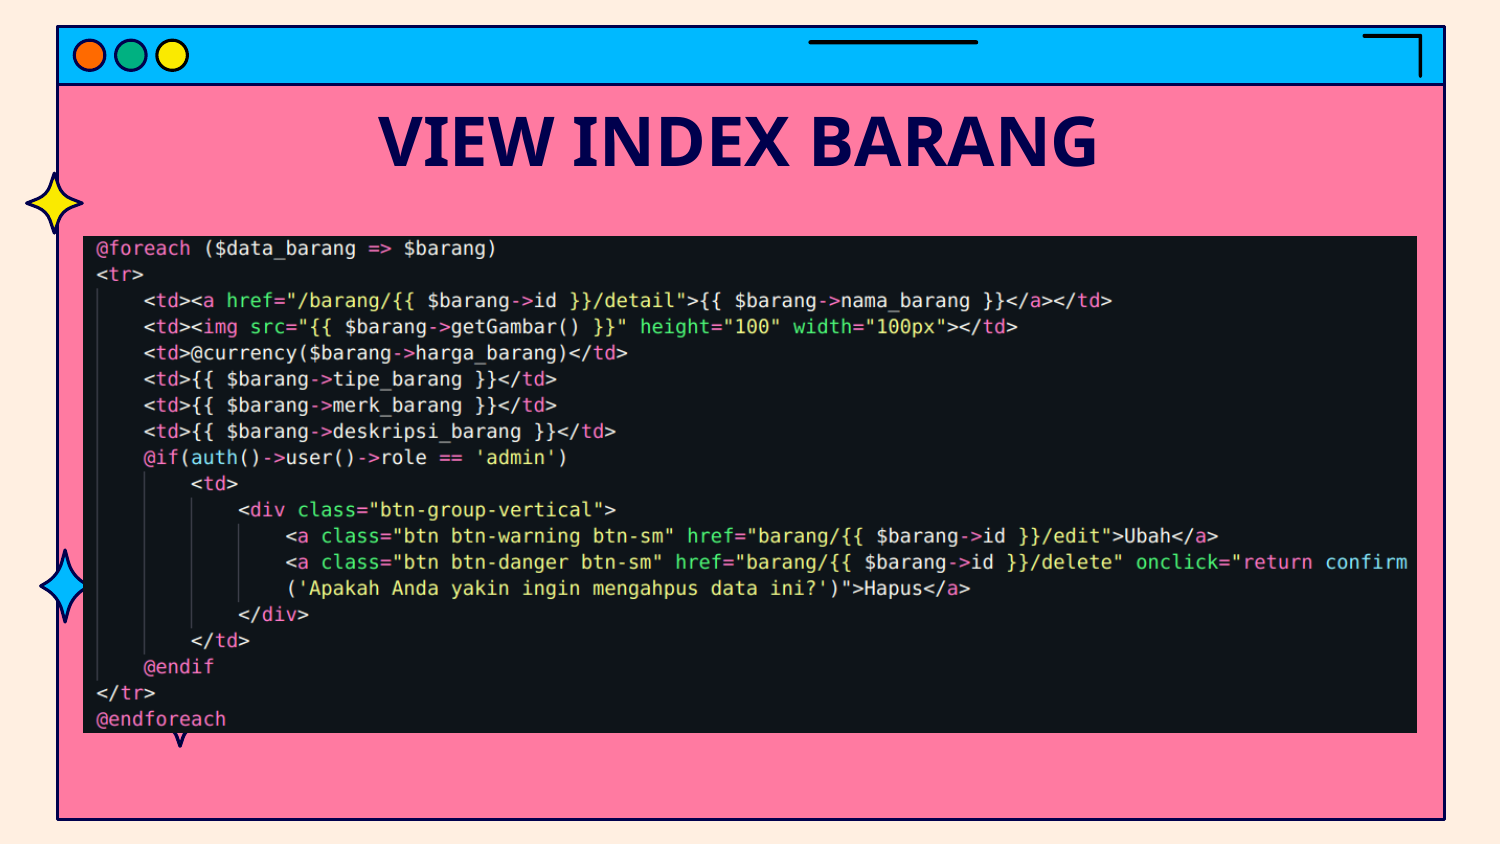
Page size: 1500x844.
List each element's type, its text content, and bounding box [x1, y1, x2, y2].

picture [82, 235, 1418, 734]
text_box VIEW INDEX BARANG [3, 83, 1477, 177]
